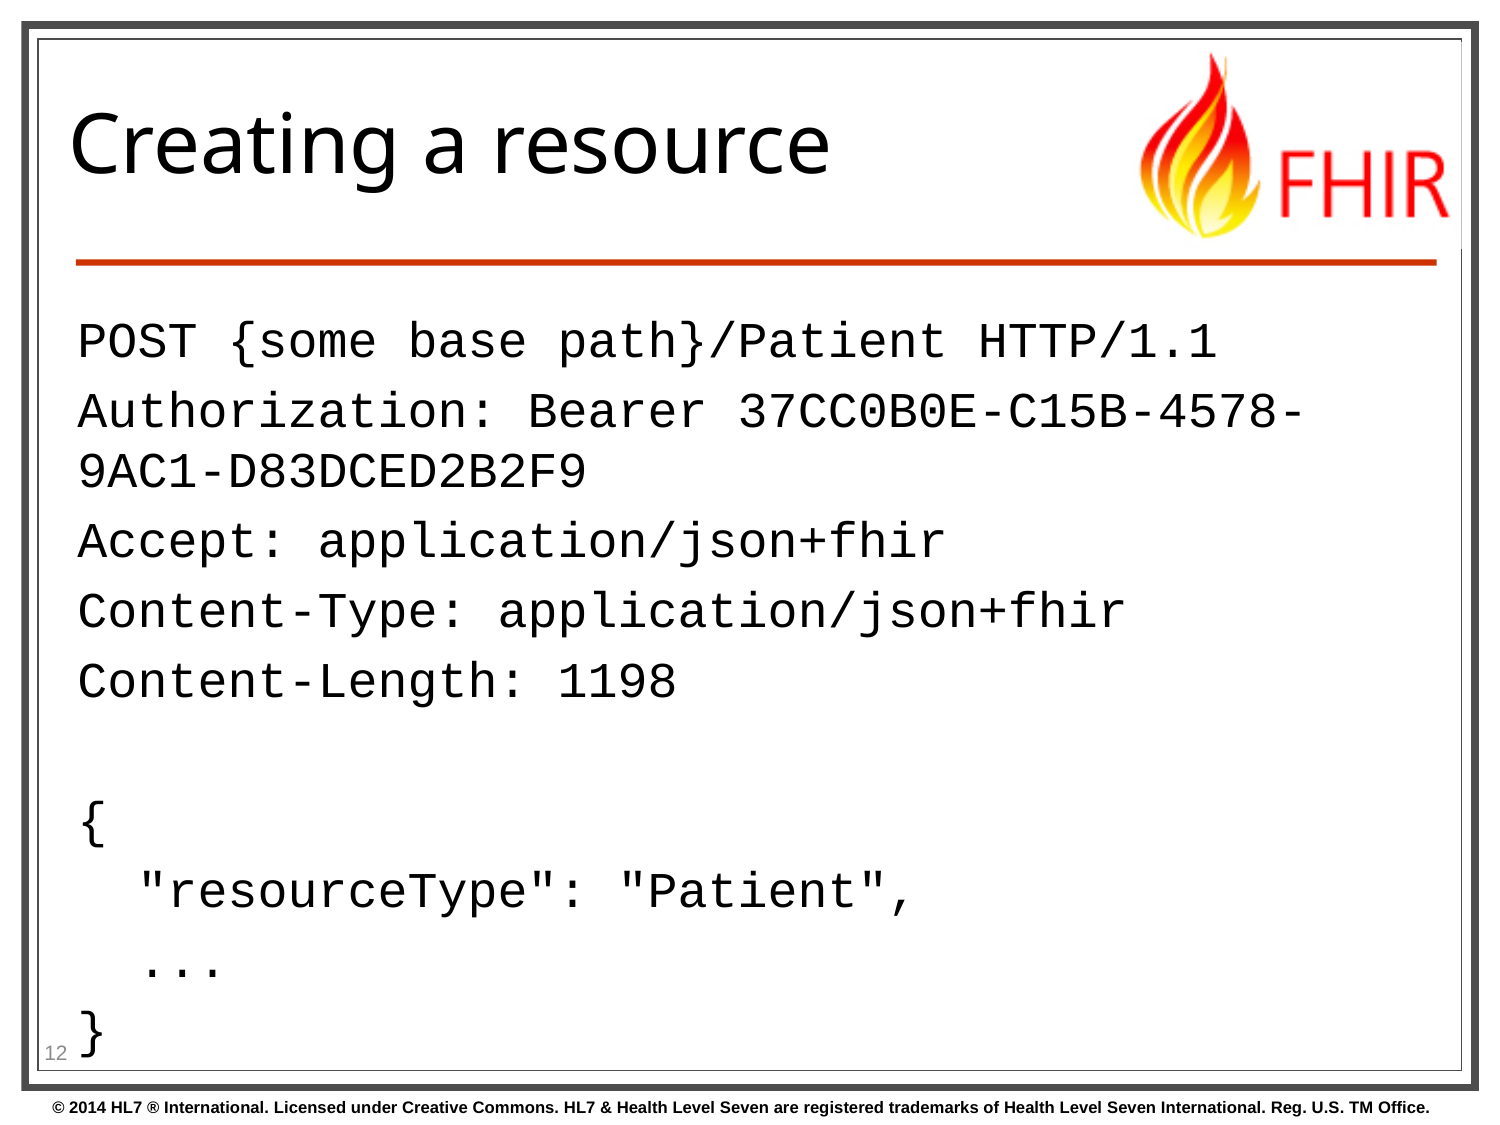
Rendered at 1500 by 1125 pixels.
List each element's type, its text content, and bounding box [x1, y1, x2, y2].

title Creating a resource [53, 54, 1128, 244]
picture [1128, 42, 1462, 249]
slide_number 12 [29, 1034, 148, 1071]
list POST {some base path}/Patient HTTP/1.1 Authorization: Bearer 37CC0B0E-C15B-4578-9AC1-D83DCED2B2F9 Accept: application/json+fhir Content-Type: application/json+fhir Content-Length: 1198 { "resourceType": "Patient", ... } [62, 299, 1438, 1035]
